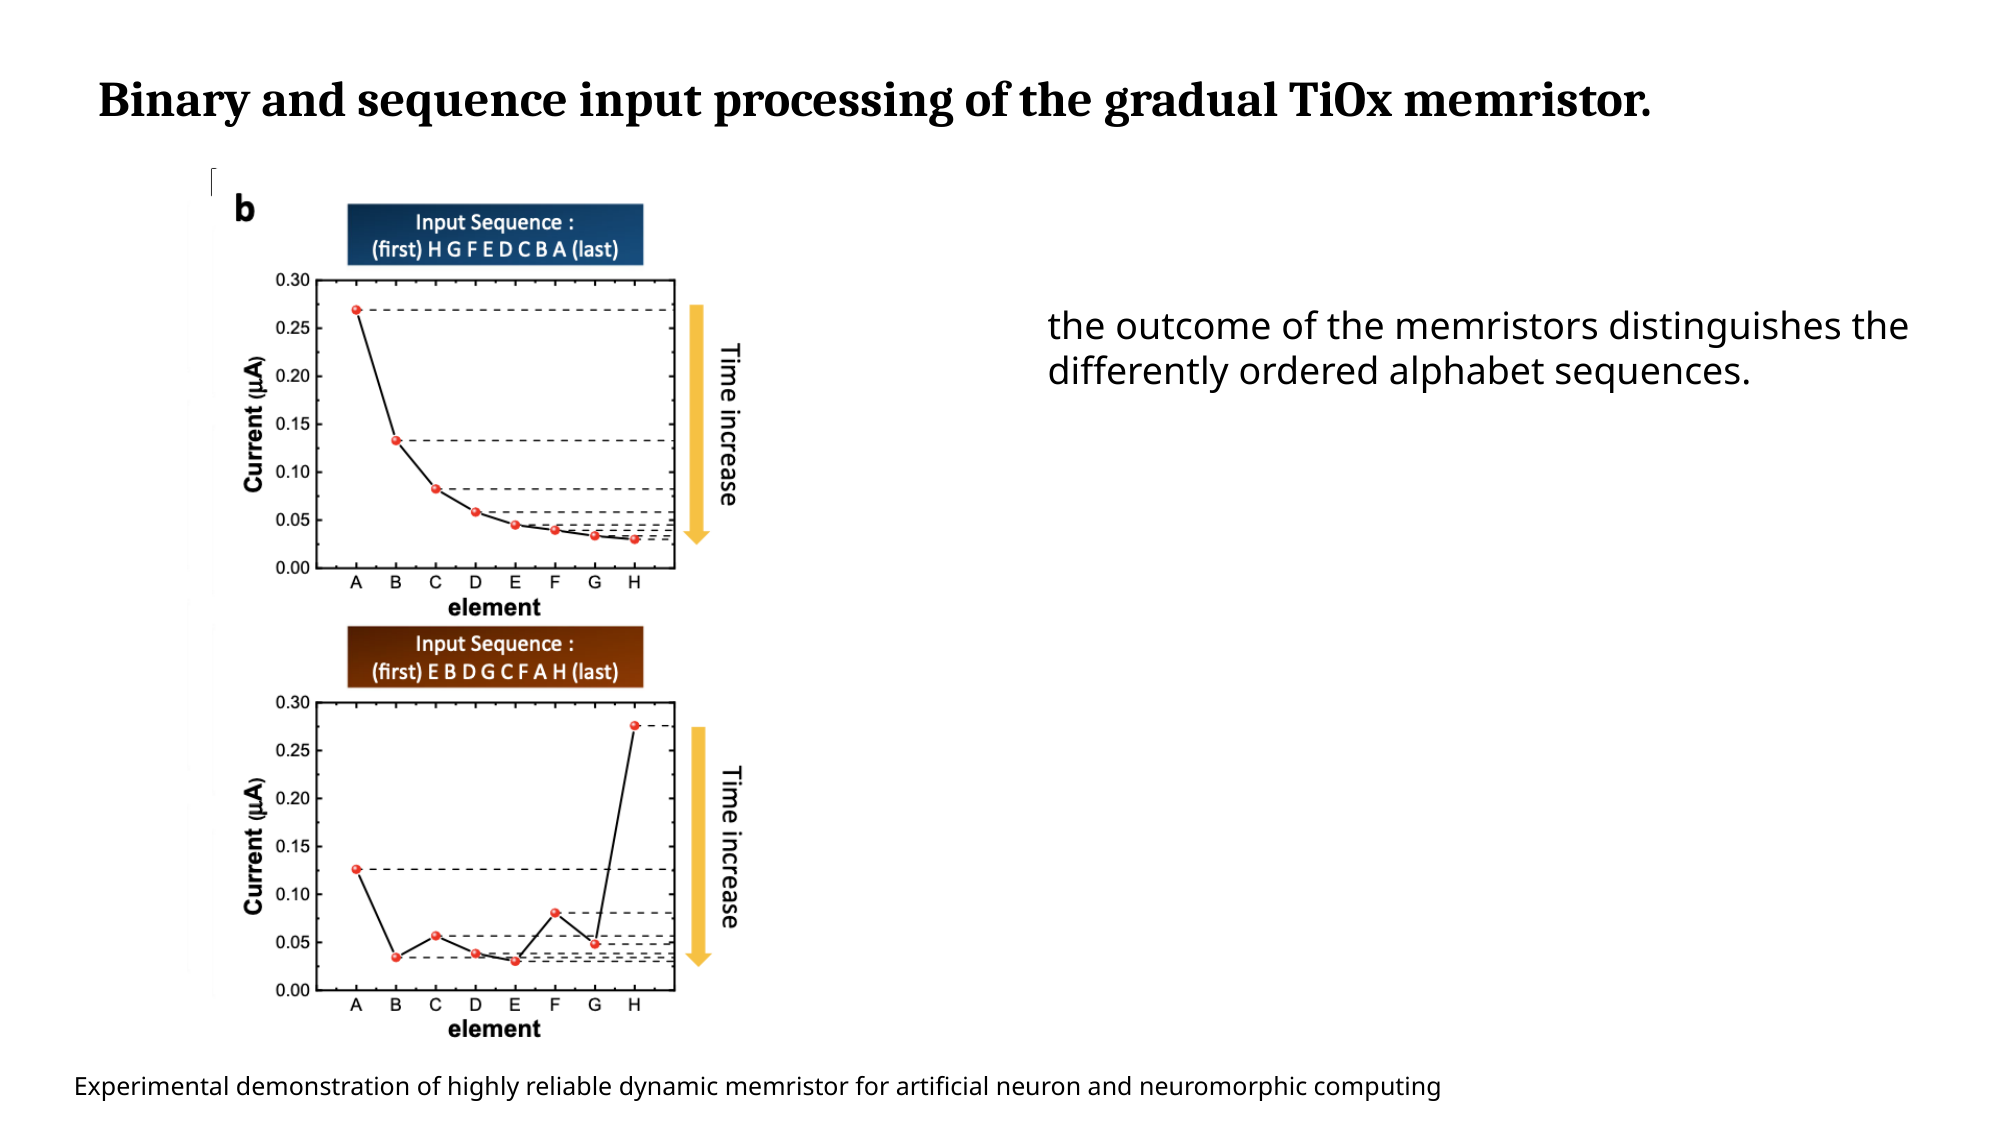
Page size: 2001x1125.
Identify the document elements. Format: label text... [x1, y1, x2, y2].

picture [187, 144, 805, 1062]
text_box Binary and sequence input processing of the gradual TiOx memristor. [83, 58, 1679, 134]
text_box Experimental demonstration of highly reliable dynamic memristor for artificial neuron and neuromorphic computing [58, 1062, 2000, 1125]
text_box the outcome of the memristors distinguishes the differently ordered alphabet sequences. [1032, 295, 1931, 490]
